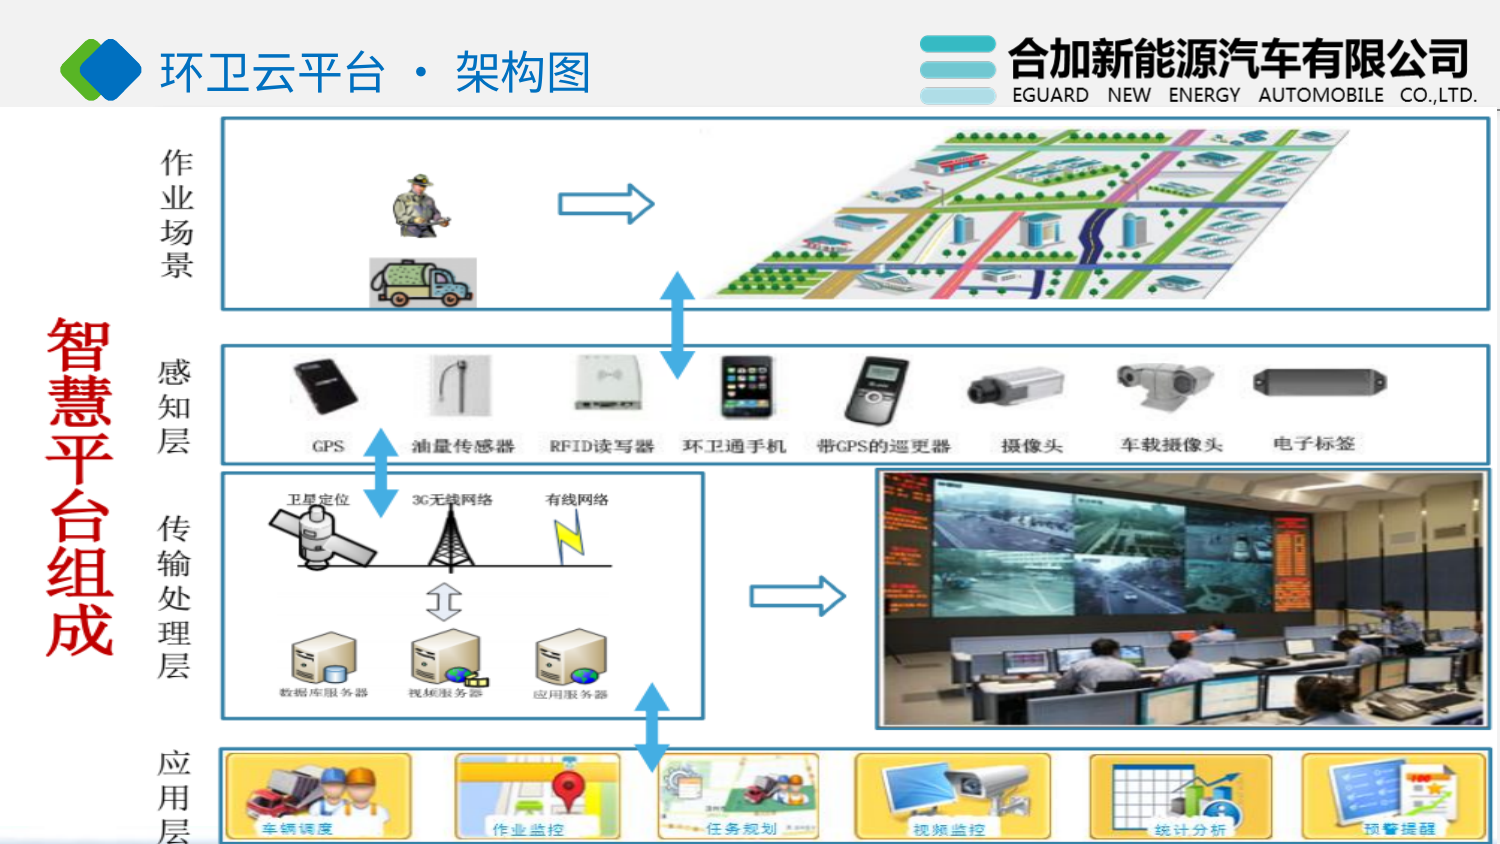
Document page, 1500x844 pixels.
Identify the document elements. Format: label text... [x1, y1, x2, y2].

title 环卫云平台 • 架构图 [148, 43, 1117, 99]
picture [0, 20, 1500, 844]
